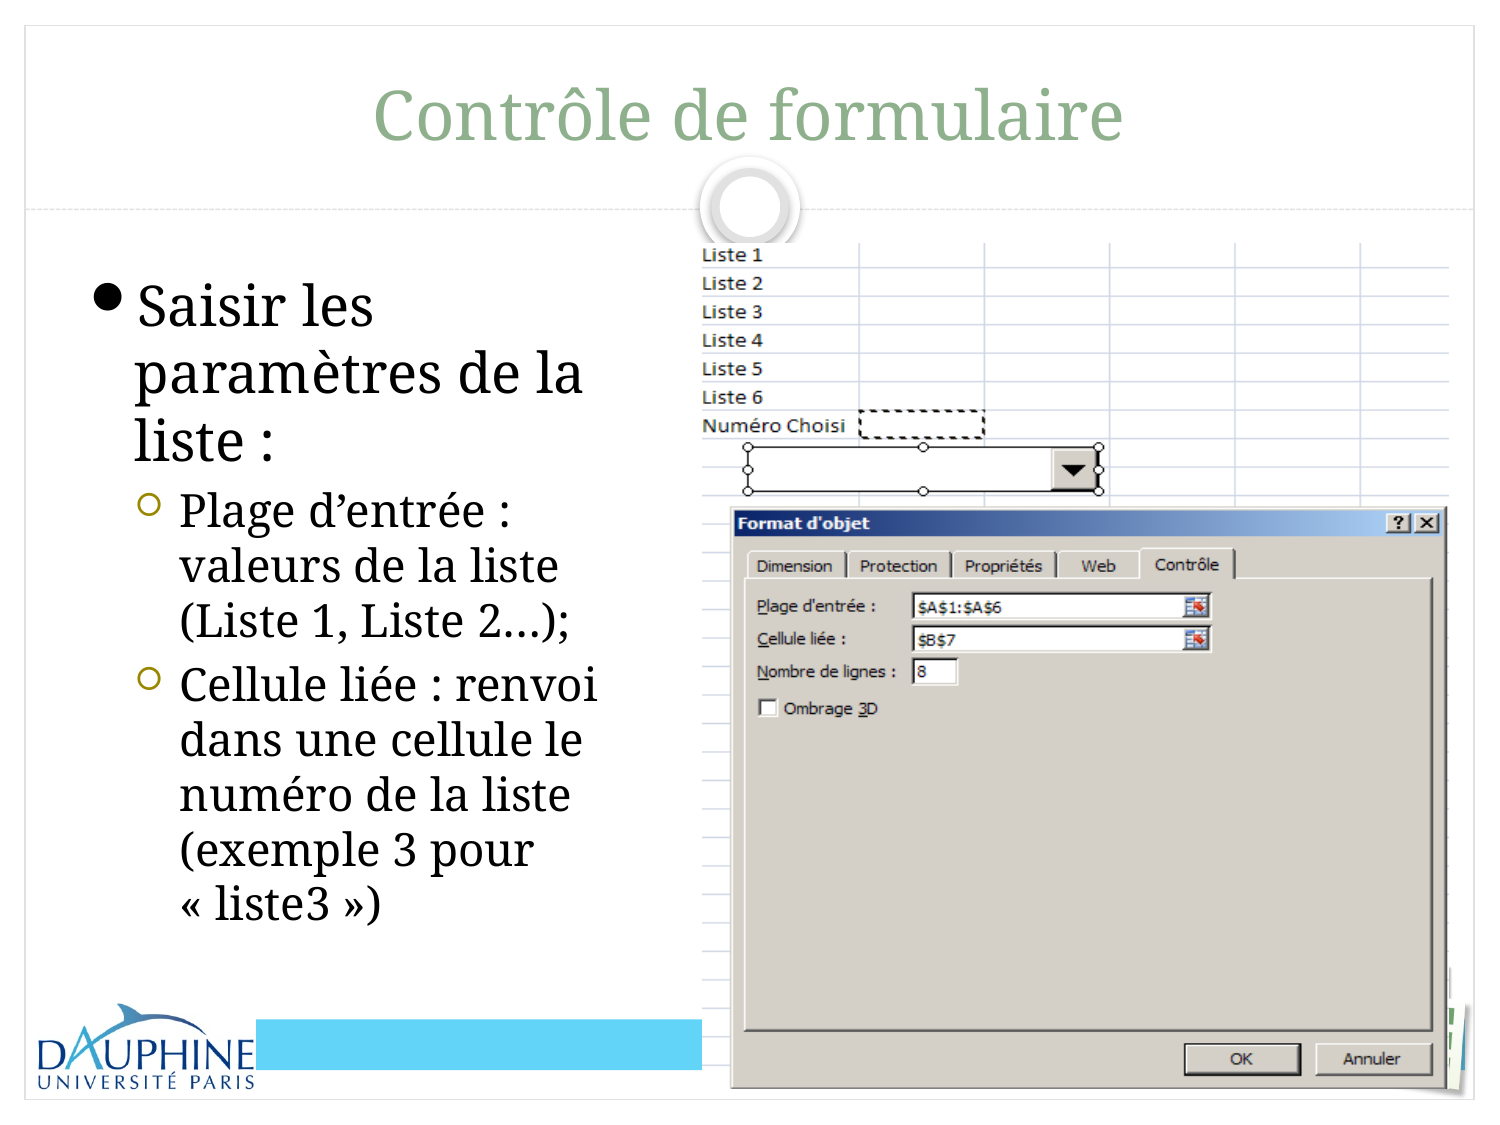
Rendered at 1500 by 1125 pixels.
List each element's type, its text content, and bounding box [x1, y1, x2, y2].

title Contrôle de formulaire [49, 37, 1450, 162]
picture [702, 243, 1477, 1102]
list Saisir les paramètres de la liste : Plage d’entrée : valeurs de la liste (Liste 1, Liste 2…); Cellule liée : renvoi dans une cellule le numéro de la liste (exemple 3 pour « liste3 ») [75, 262, 691, 1062]
picture [35, 1001, 256, 1090]
